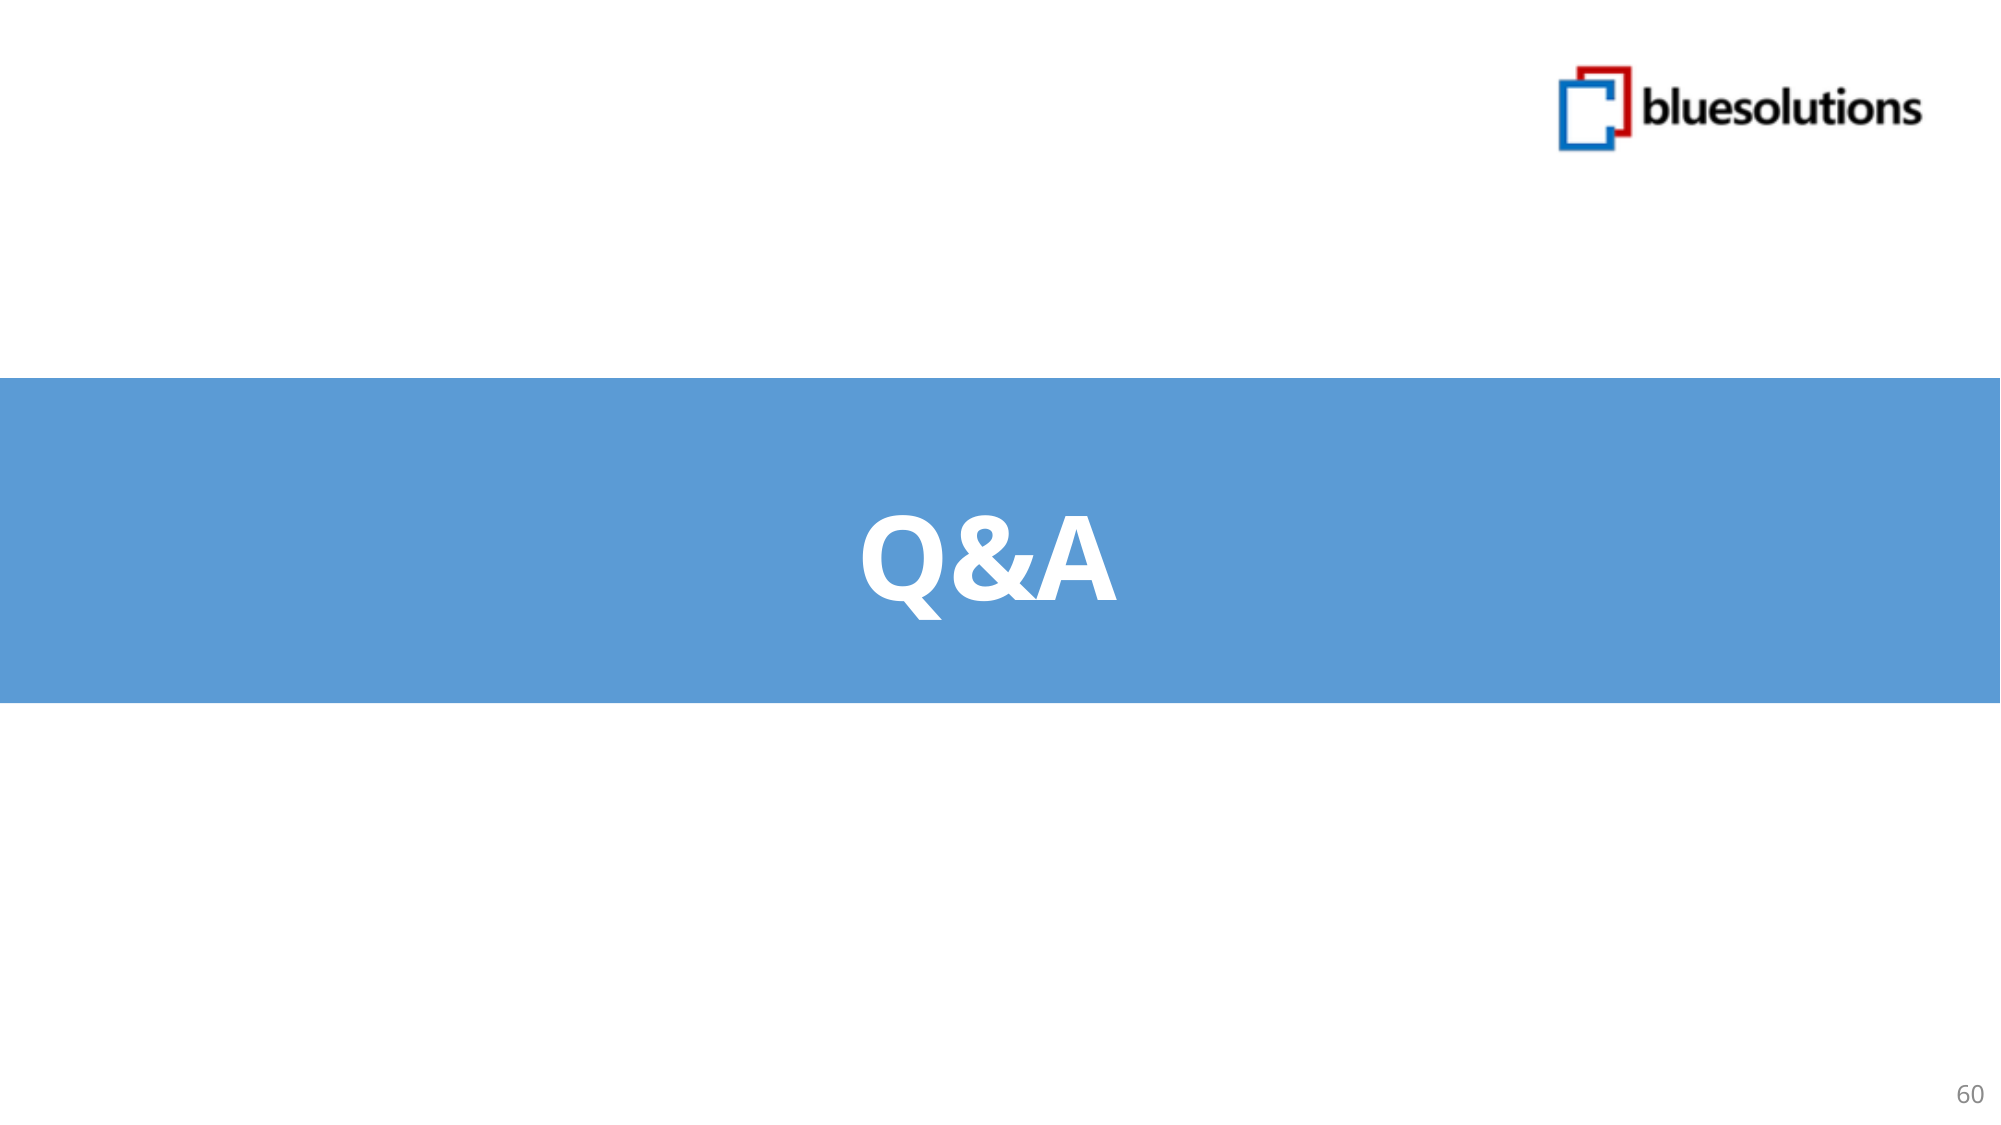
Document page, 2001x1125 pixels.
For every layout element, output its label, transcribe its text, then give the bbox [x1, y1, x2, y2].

picture [1539, 62, 1943, 155]
text_box Q&A [377, 491, 1597, 633]
text_box [0, 377, 2000, 704]
slide_number 60 [1550, 1065, 2000, 1125]
